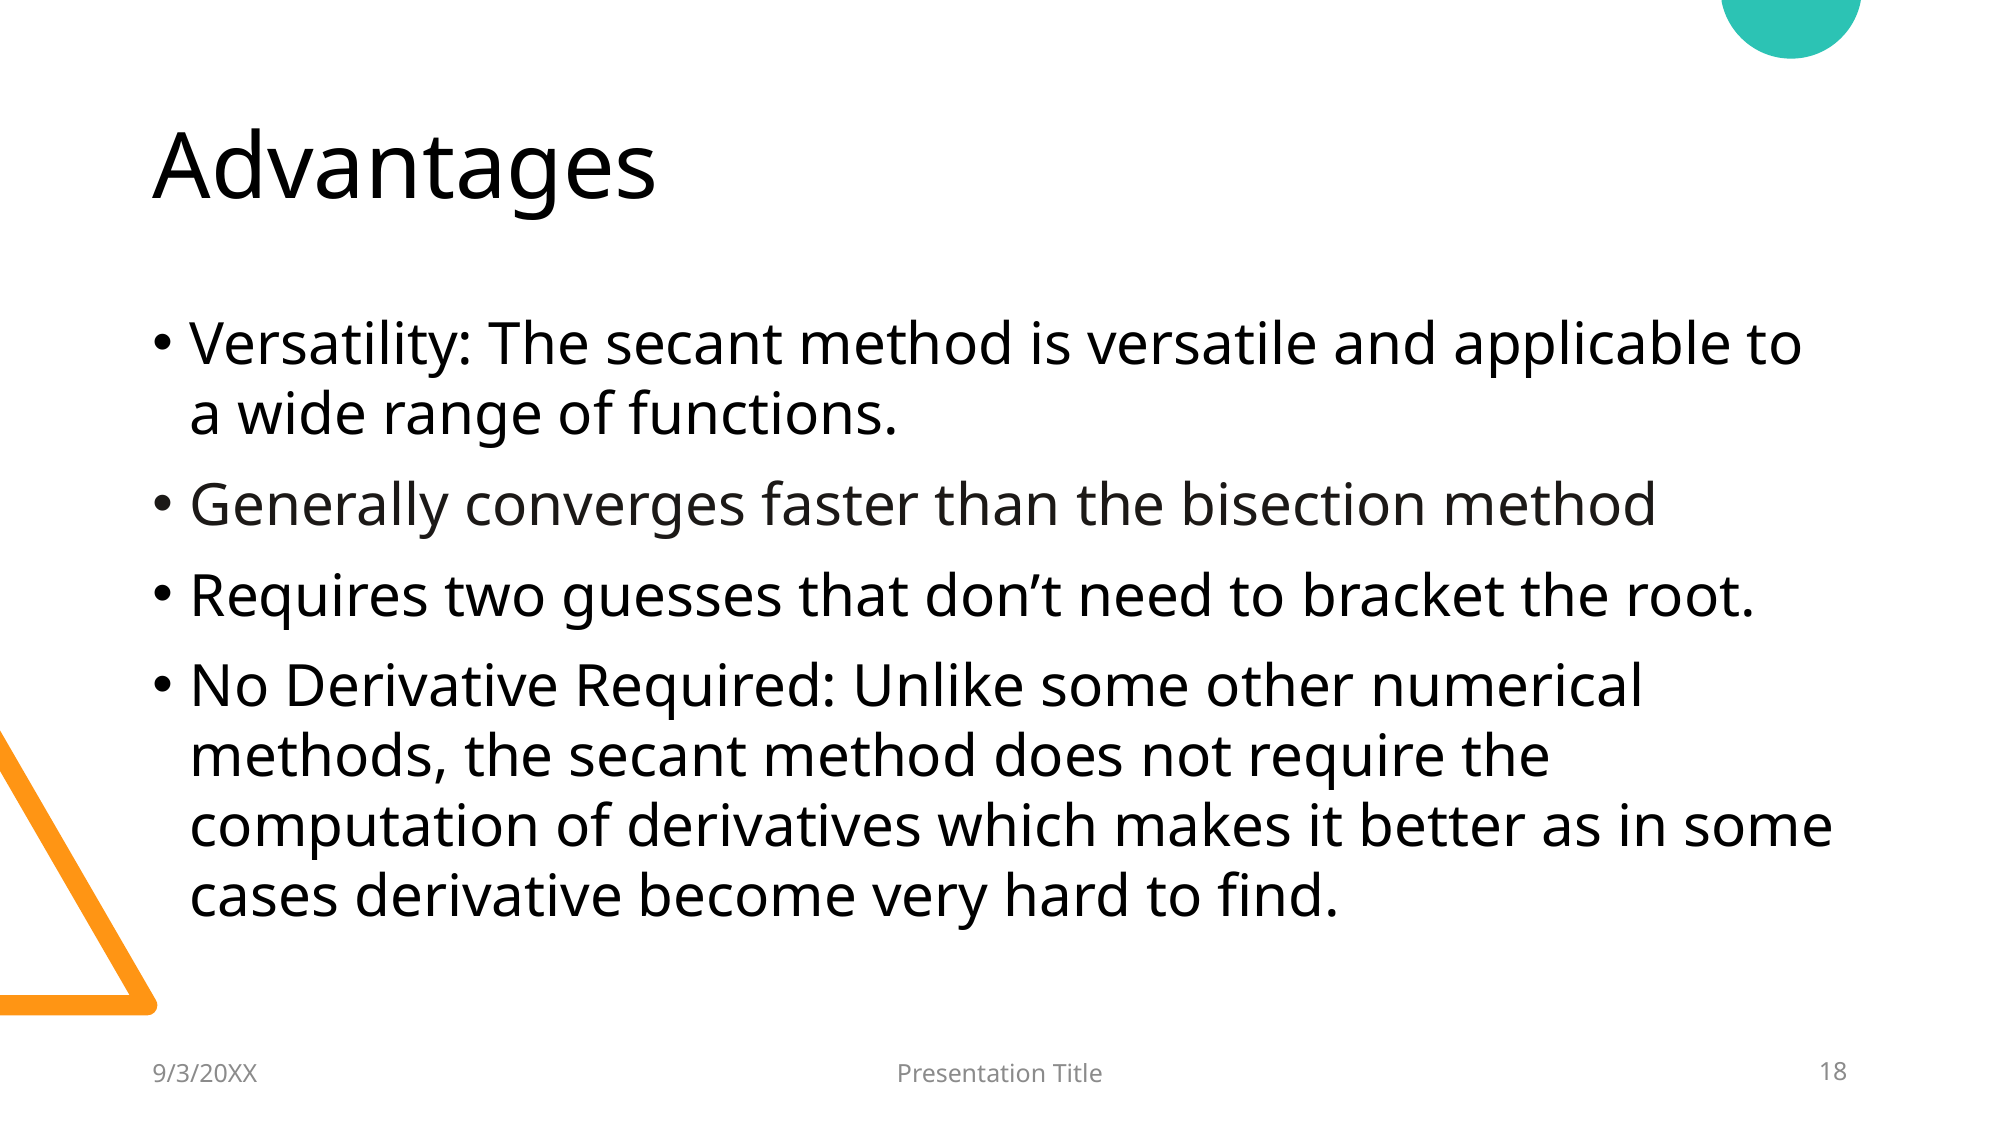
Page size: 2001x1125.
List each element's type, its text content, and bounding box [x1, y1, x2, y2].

footer Presentation Title [662, 1042, 1338, 1103]
list Versatility: The secant method is versatile and applicable to a wide range of functions. Generally converges faster than the bisection method Requires two guesses that don’t need to bracket the root. No Derivative Required: Unlike some other numerical methods, the secant method does not require the computation of derivatives which makes it better as in some cases derivative become very hard to find. [137, 277, 1863, 958]
slide_number 18 [1412, 1042, 1863, 1103]
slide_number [137, 1042, 588, 1103]
title Advantages [137, 59, 1863, 277]
